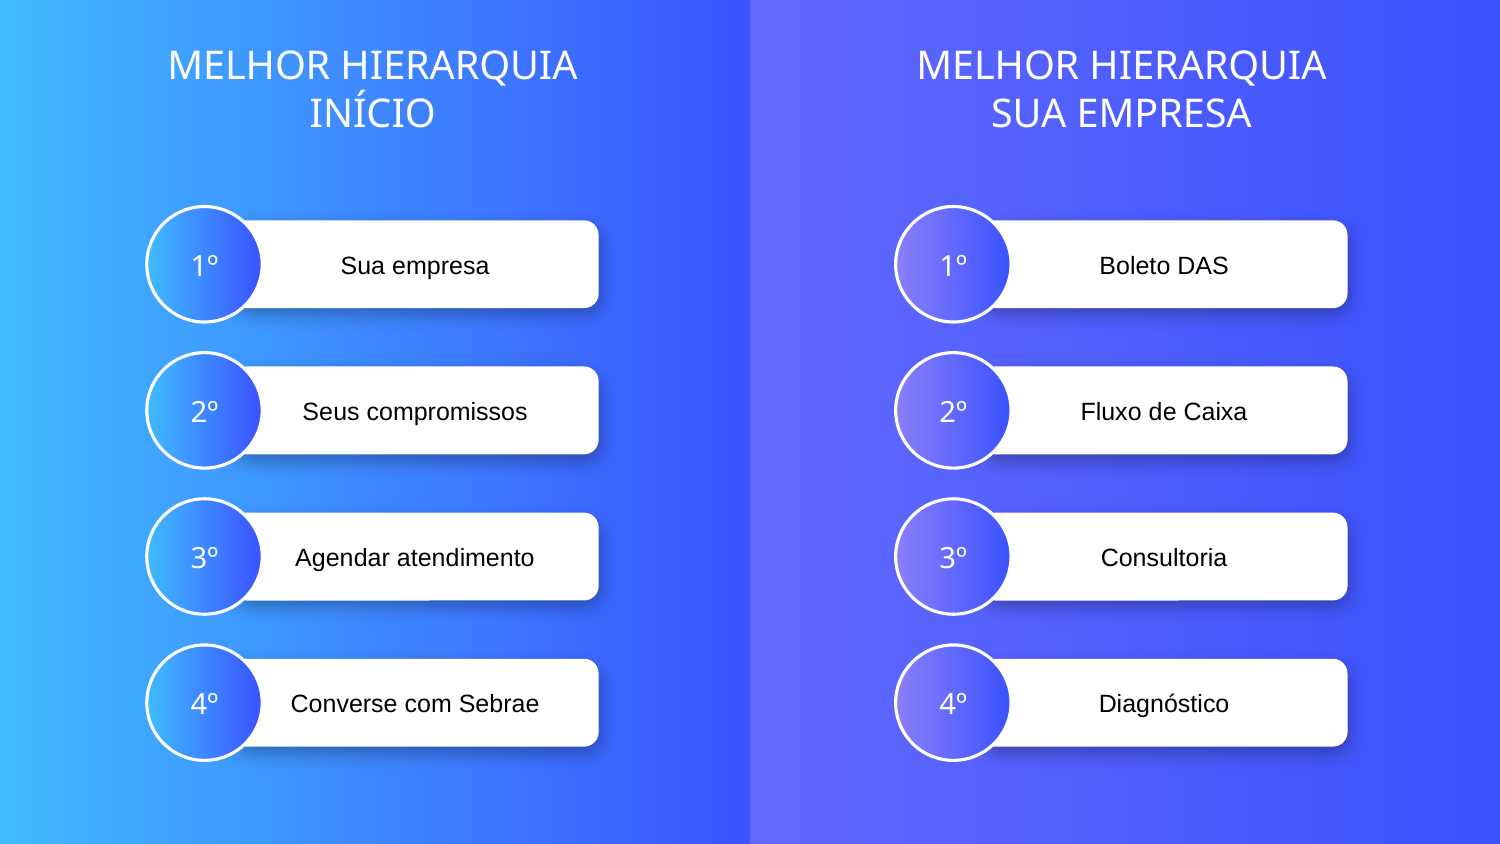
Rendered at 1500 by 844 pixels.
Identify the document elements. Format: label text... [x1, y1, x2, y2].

text_box Diagnóstico [992, 658, 1348, 747]
text_box Agendar atendimento [243, 512, 599, 601]
text_box Boleto DAS [992, 220, 1348, 309]
text_box 3º [146, 498, 263, 615]
text_box MELHOR HIERARQUIA SUA EMPRESA [859, 25, 1384, 151]
text_box Converse com Sebrae [243, 658, 599, 747]
text_box [0, 0, 750, 844]
text_box 2º [146, 352, 263, 469]
text_box Seus compromissos [243, 366, 599, 455]
text_box 4º [895, 644, 1012, 761]
text_box Consultoria [992, 512, 1348, 601]
text_box 1º [895, 206, 1012, 323]
text_box Sua empresa [243, 220, 599, 309]
text_box 4º [146, 644, 263, 761]
text_box Fluxo de Caixa [992, 366, 1348, 455]
text_box MELHOR HIERARQUIA INÍCIO [110, 25, 635, 151]
text_box 2º [895, 352, 1012, 469]
text_box 3º [895, 498, 1012, 615]
text_box 1º [146, 206, 263, 323]
